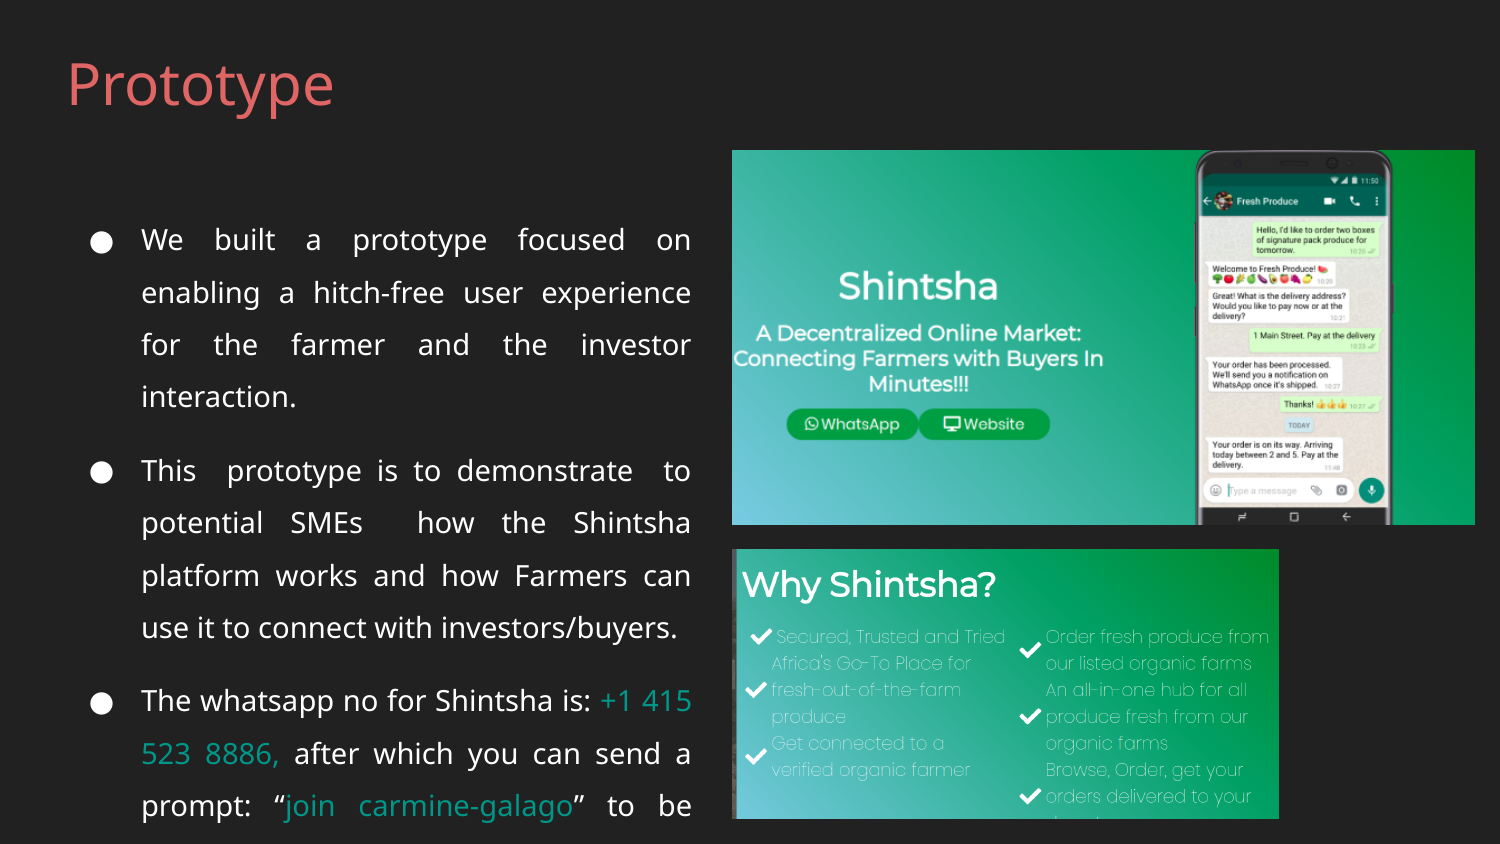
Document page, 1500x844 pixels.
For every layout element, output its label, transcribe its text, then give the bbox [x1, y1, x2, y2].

list We built a prototype focused on enabling a hitch-free user experience for the farmer and the investor interaction. This prototype is to demonstrate to potential SMEs how the Shintsha platform works and how Farmers can use it to connect with investors/buyers. The whatsapp no for Shintsha is: +1 415 523 8886, after which you can send a prompt: “join carmine-galago” to be added to the sandbox. [51, 189, 708, 844]
picture [732, 150, 1476, 525]
picture [732, 549, 1279, 819]
title Prototype [51, 31, 1449, 126]
